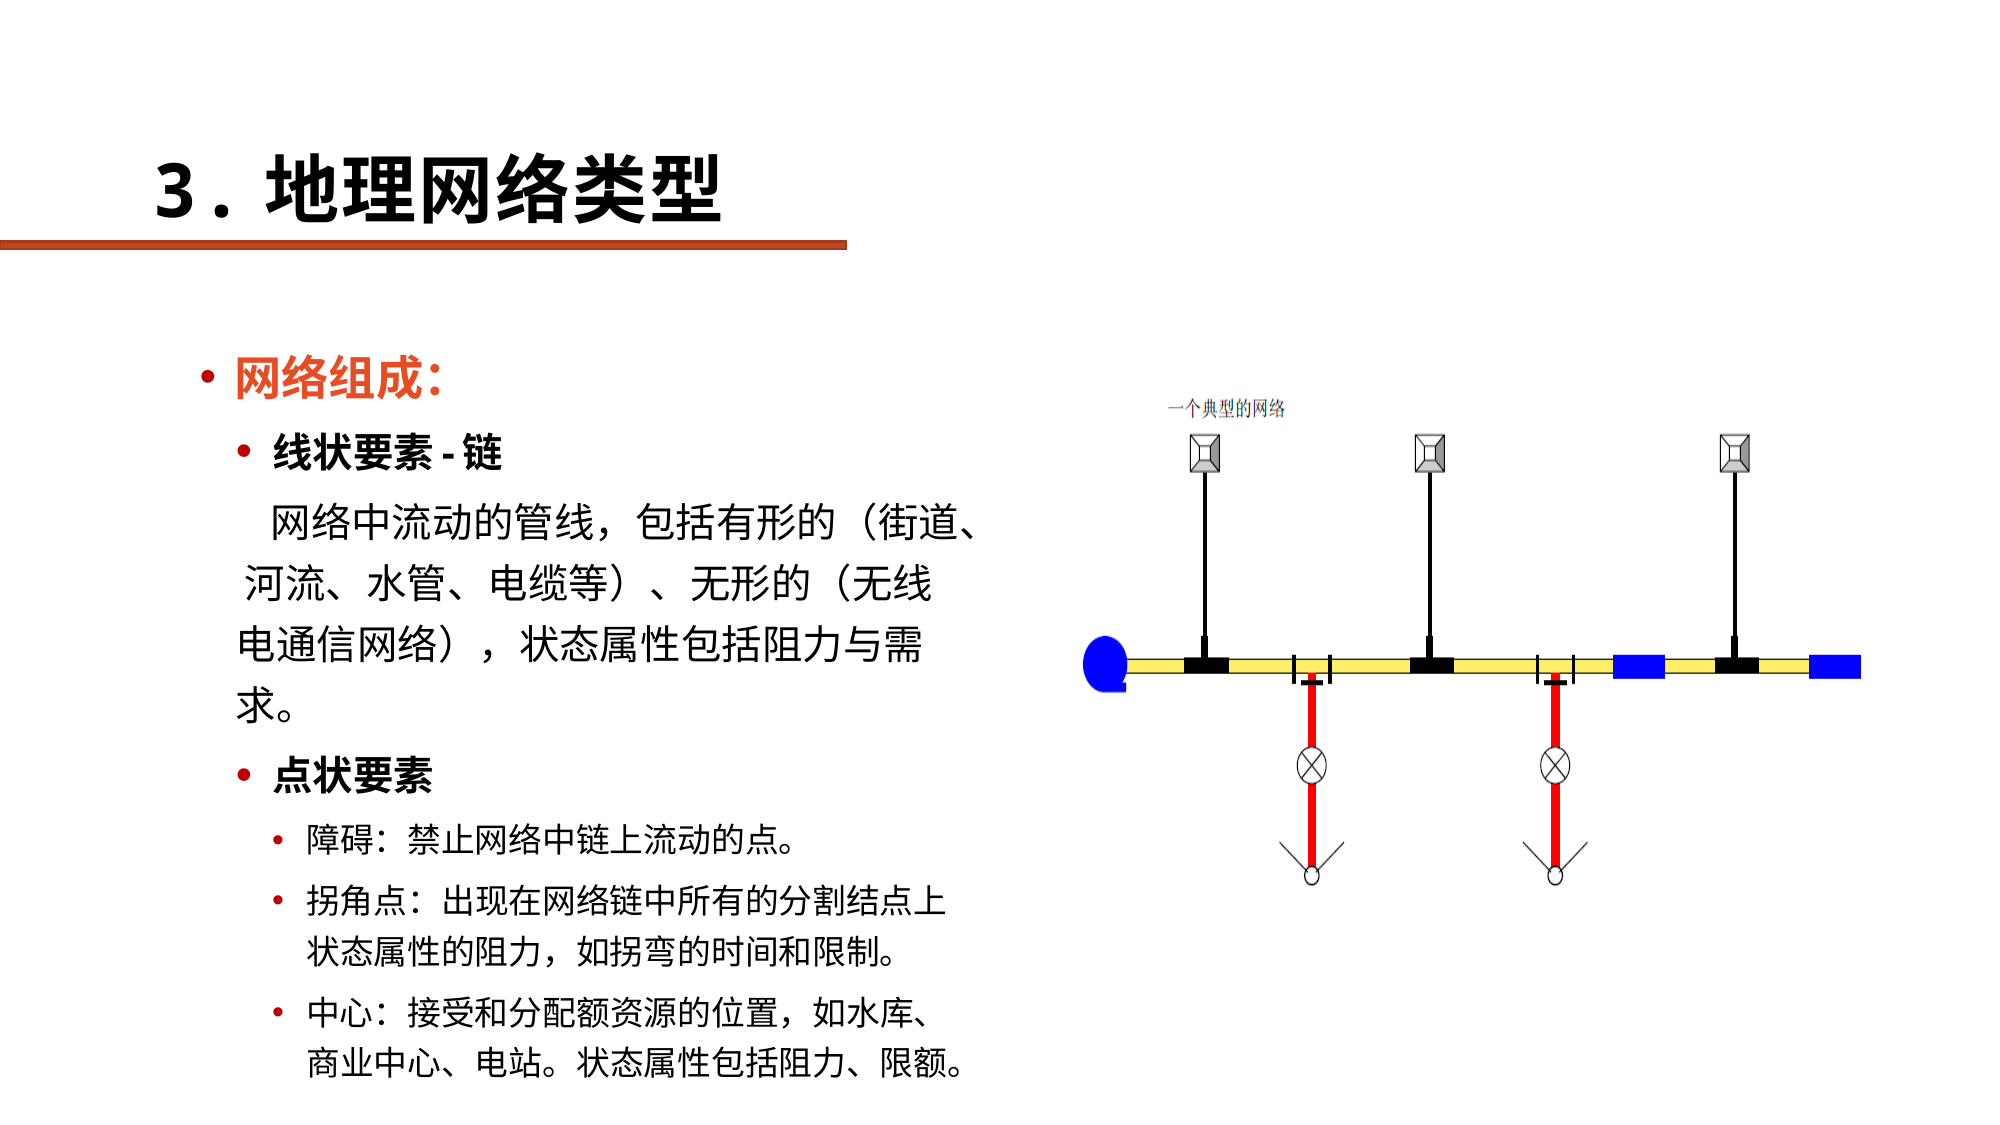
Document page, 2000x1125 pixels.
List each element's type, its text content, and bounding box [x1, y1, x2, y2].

list 网络组成： 线状要素-链 网络中流动的管线，包括有形的（街道、 河流、水管、电缆等）、无形的（无线电通信网络），状态属性包括阻力与需求。 点状要素 障碍：禁止网络中链上流动的点。 拐角点：出现在网络链中所有的分割结点上状态属性的阻力，如拐弯的时间和限制。 中心：接受和分配额资源的位置，如水库、商业中心、电站。状态属性包括阻力、限额。 [184, 326, 977, 1106]
picture [1054, 373, 1874, 894]
title 3.地理网络类型 [137, 16, 1638, 242]
